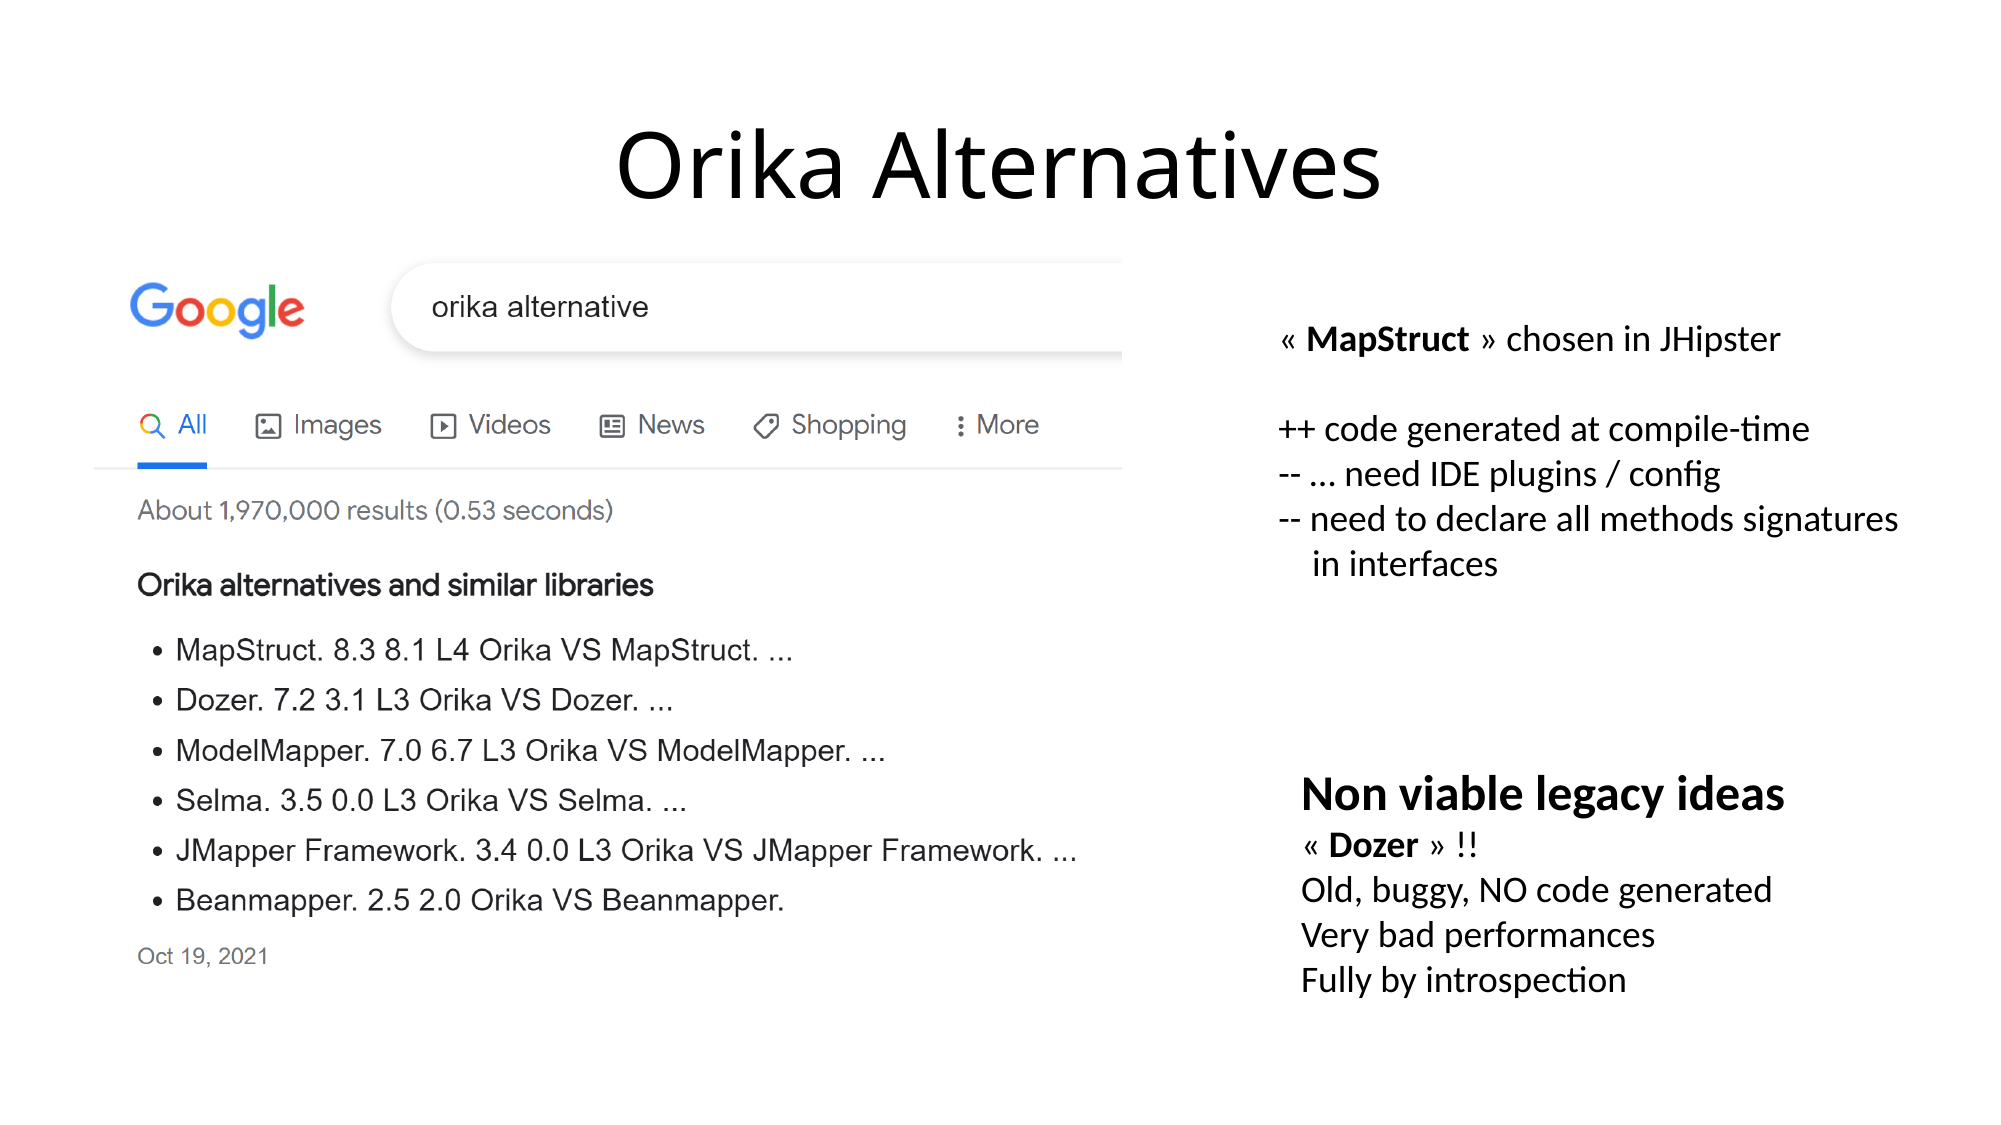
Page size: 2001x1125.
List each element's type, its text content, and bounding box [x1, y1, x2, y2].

text_box Non viable legacy ideas « Dozer » !! Old, buggy, NO code generated Very bad performances Fully by introspection [1286, 752, 1801, 1053]
title Orika Alternatives [137, 59, 1863, 278]
text_box « MapStruct » chosen in JHipster ++ code generated at compile-time -- … need IDE plugins / config -- need to declare all methods signatures in interfaces [1263, 306, 1924, 682]
picture [94, 254, 1122, 988]
